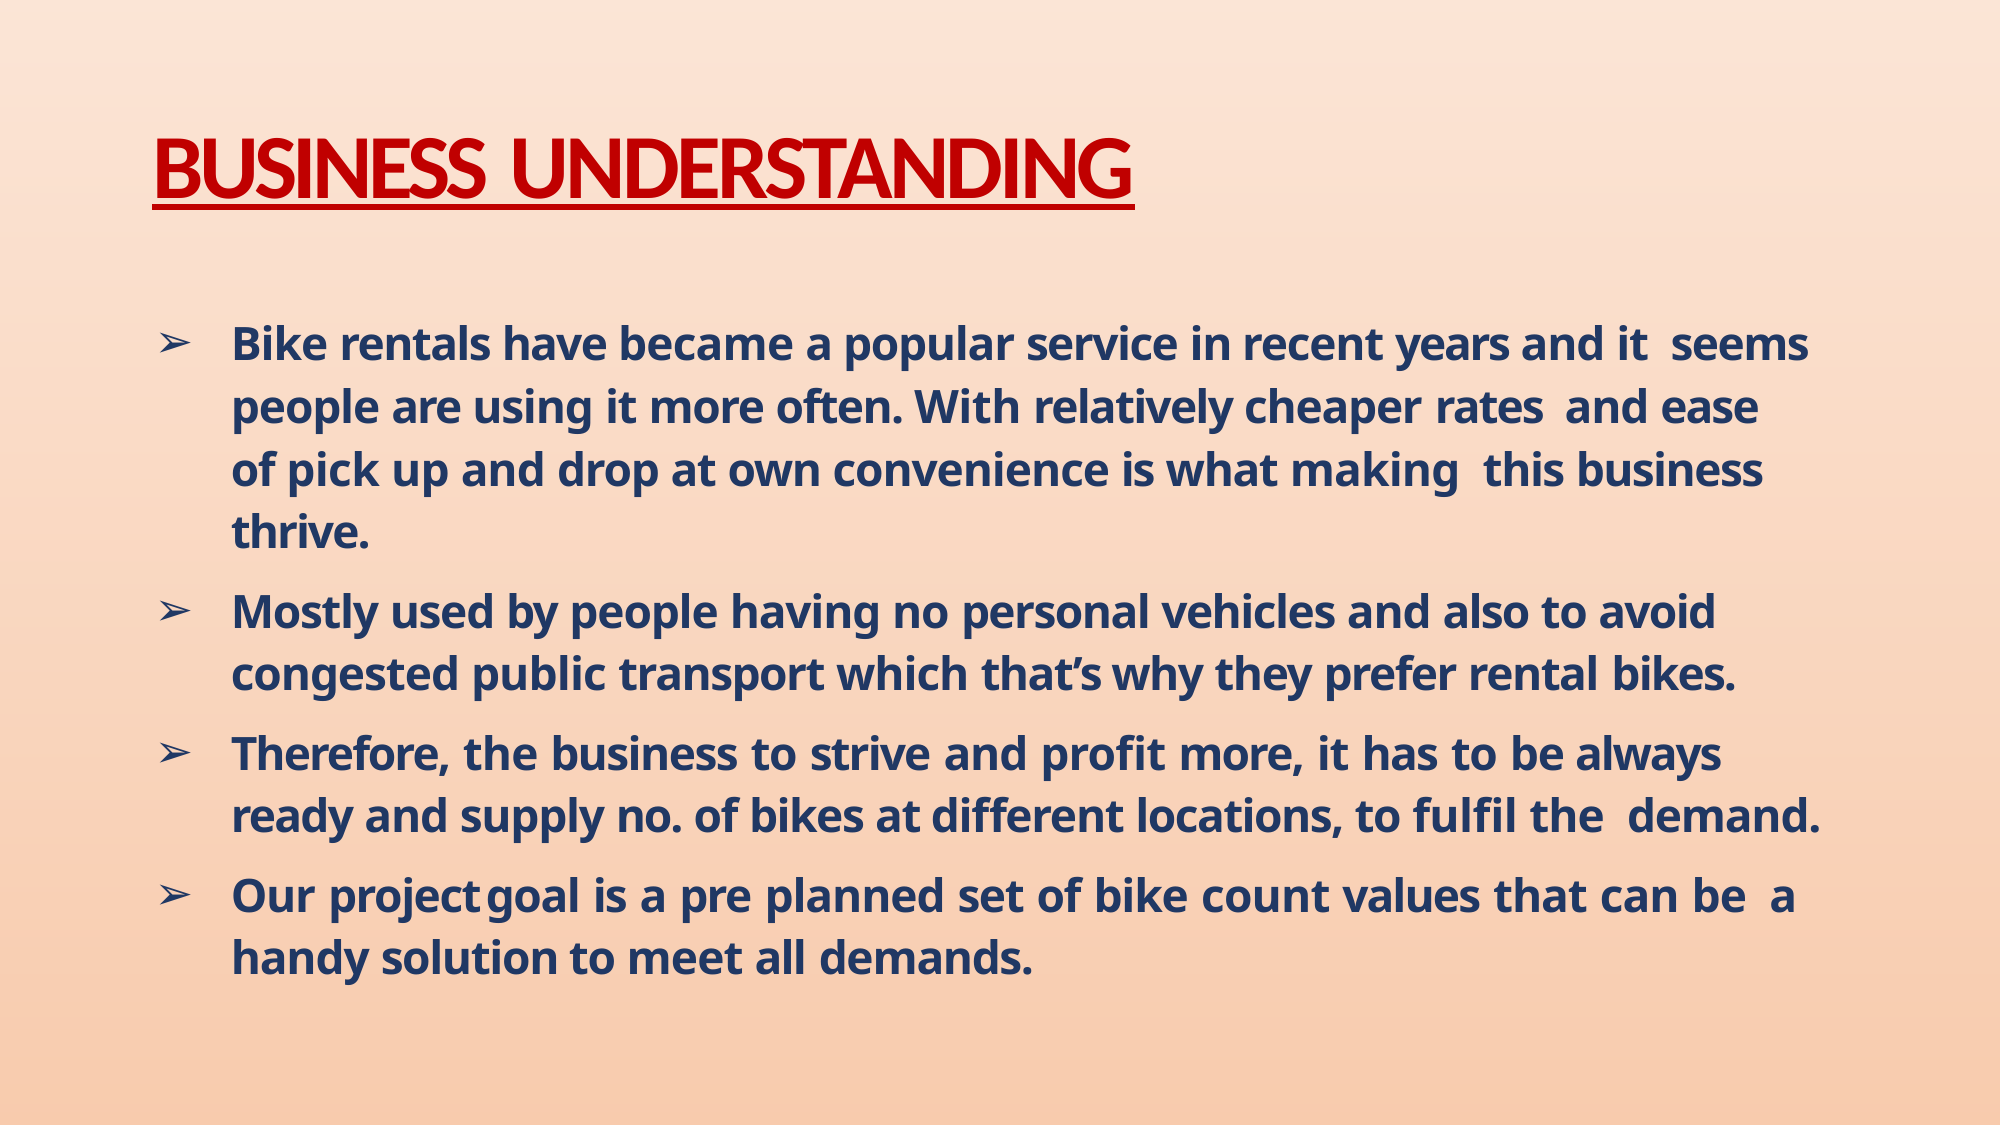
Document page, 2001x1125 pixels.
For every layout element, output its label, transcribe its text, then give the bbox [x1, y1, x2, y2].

list Bike rentals have became a popular service in recent years and it seems people are using it more often. With relatively cheaper rates and ease of pick up and drop at own convenience is what making this business thrive. Mostly used by people having no personal vehicles and also to avoid congested public transport which that’s why they prefer rental bikes. Therefore, the business to strive and proﬁt more, it has to be always ready and supply no. of bikes at different locations, to fulﬁl the demand. Our project goal is a pre planned set of bike count values that can be a handy solution to meet all demands. [137, 299, 1863, 1014]
title BUSINESS UNDERSTANDING [137, 59, 1863, 278]
